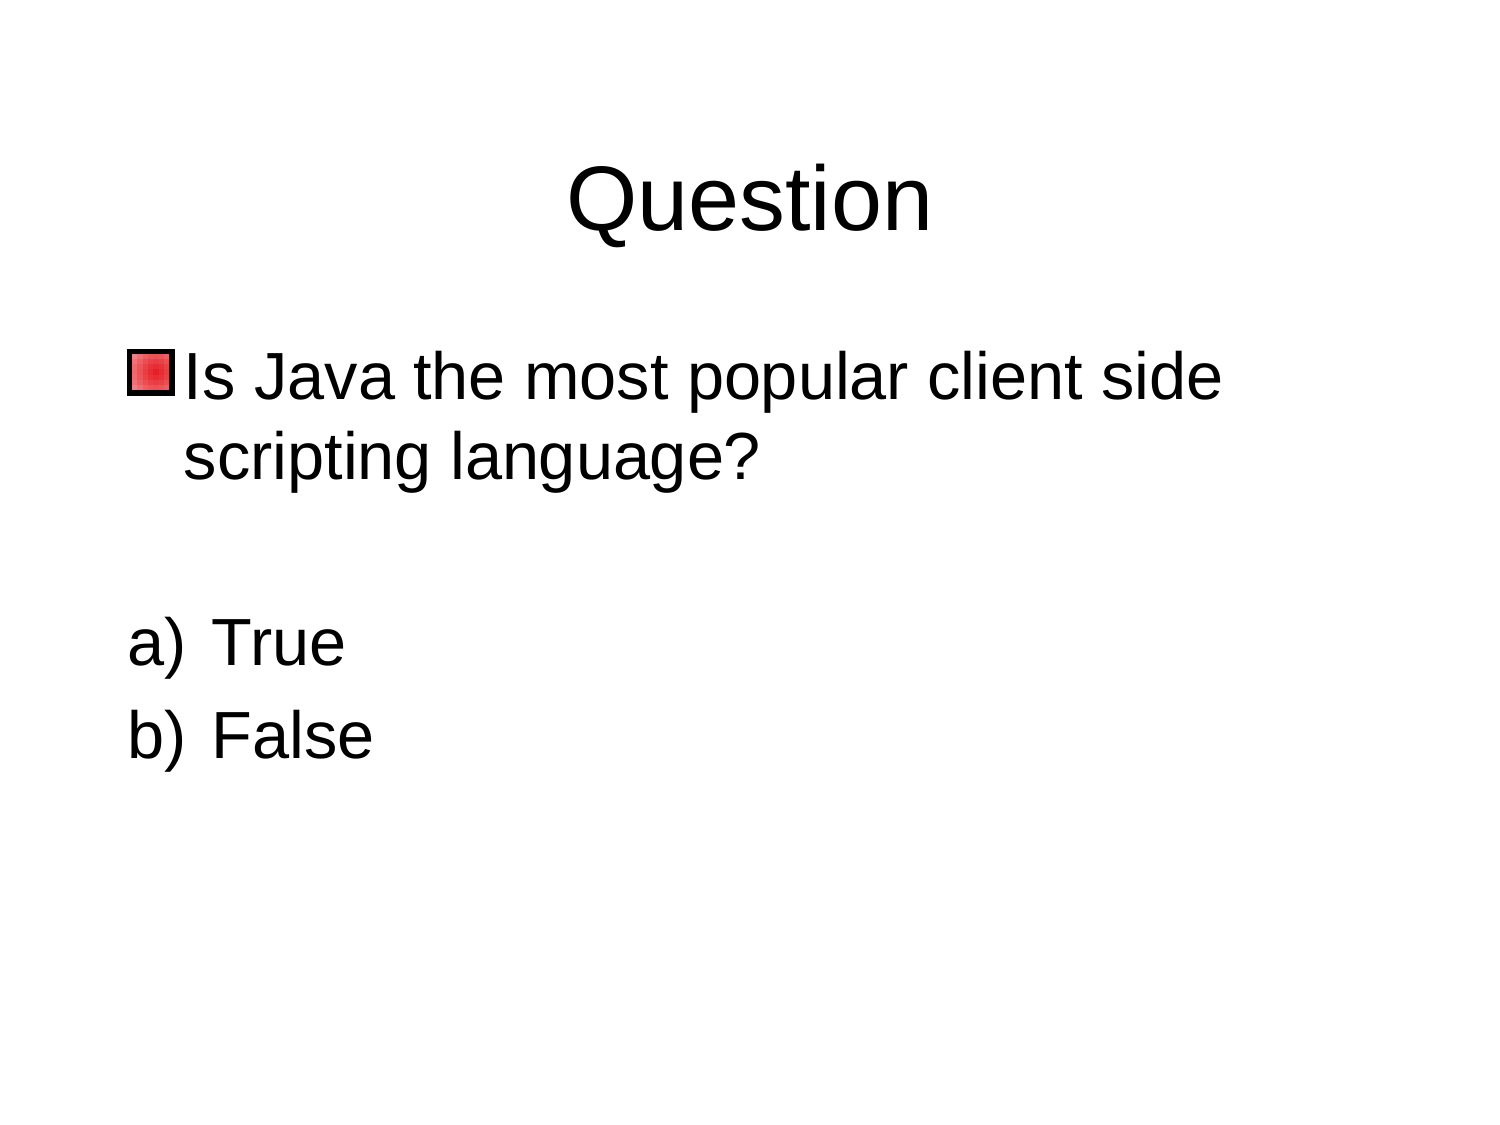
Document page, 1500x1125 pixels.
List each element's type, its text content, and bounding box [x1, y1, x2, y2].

picture [127, 349, 175, 396]
list Is Java the most popular client side scripting language? True False [112, 324, 1388, 1000]
title Question [112, 99, 1388, 288]
